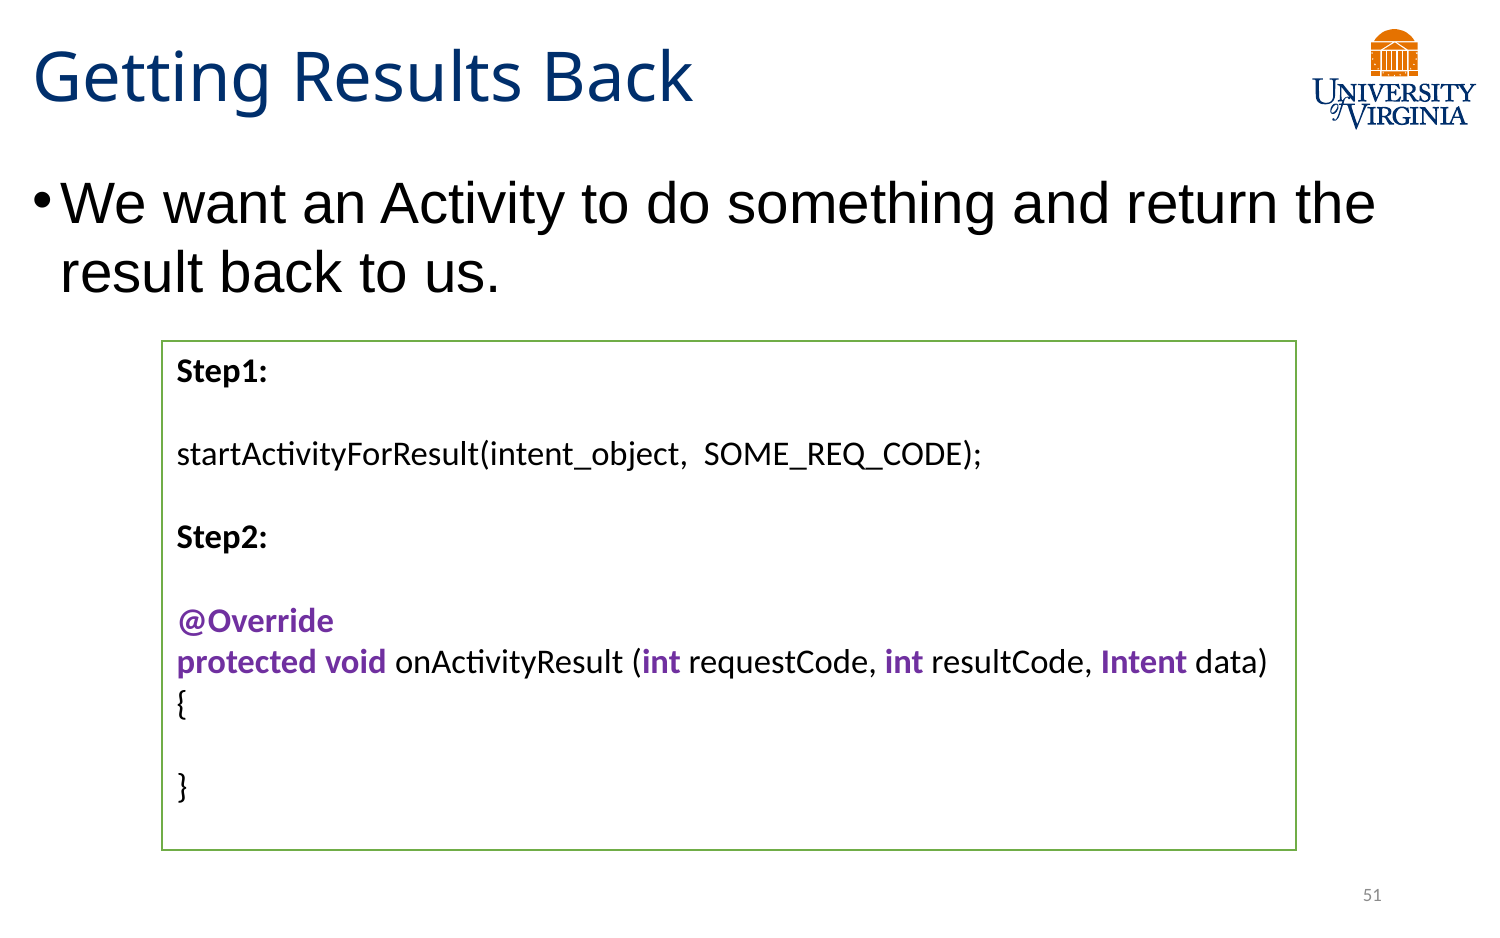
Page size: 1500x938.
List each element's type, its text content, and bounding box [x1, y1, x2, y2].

slide_number 51 [1059, 868, 1397, 919]
text_box Step1: startActivityForResult(intent_object, SOME_REQ_CODE); Step2: @Override protected void onActivityResult (int requestCode, int resultCode, Intent data) { } [161, 340, 1297, 851]
list We want an Activity to do something and return the result back to us. [17, 157, 1483, 845]
title Getting Results Back [17, 14, 1297, 145]
